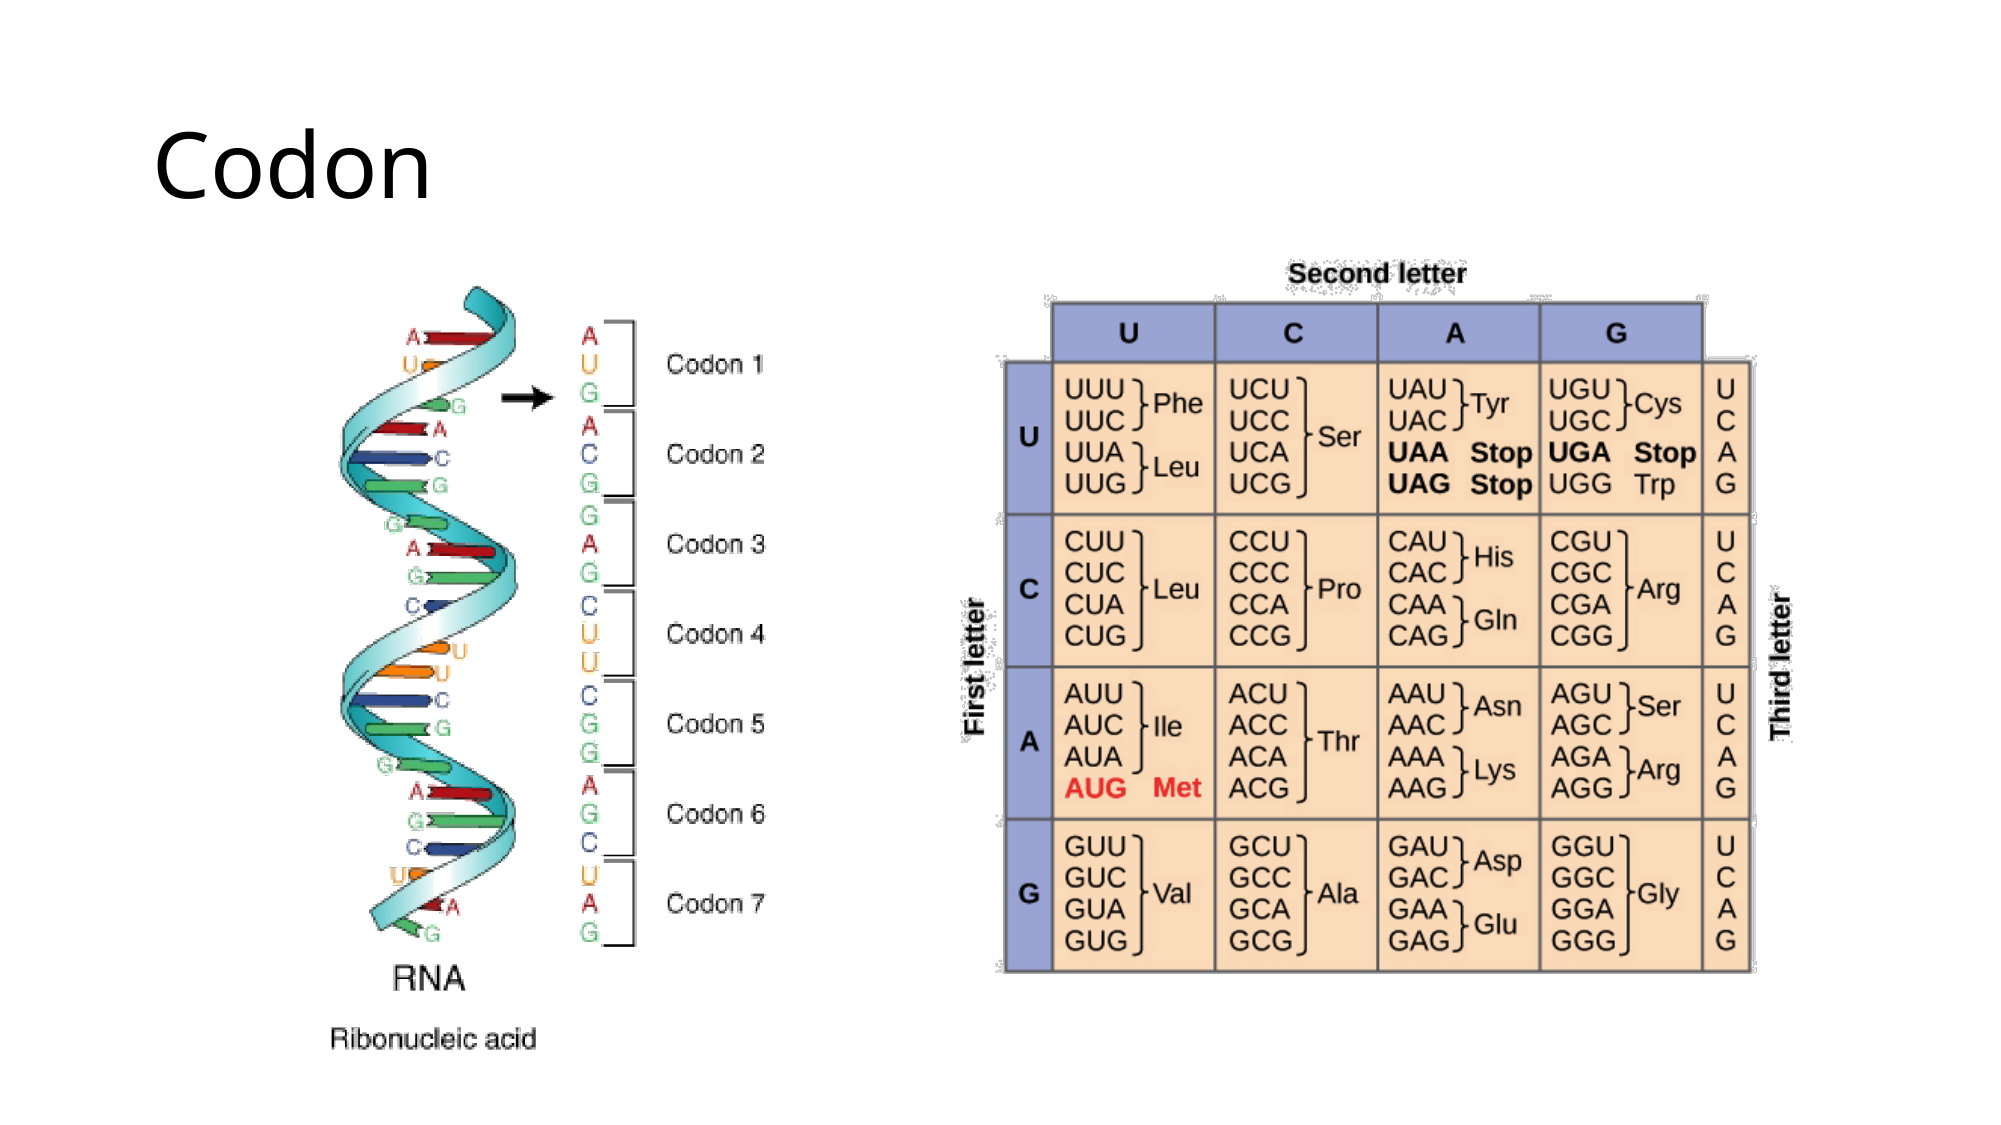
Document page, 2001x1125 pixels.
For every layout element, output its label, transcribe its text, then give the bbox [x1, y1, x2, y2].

picture [316, 277, 781, 1058]
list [959, 259, 1793, 974]
title Codon [137, 59, 1863, 278]
